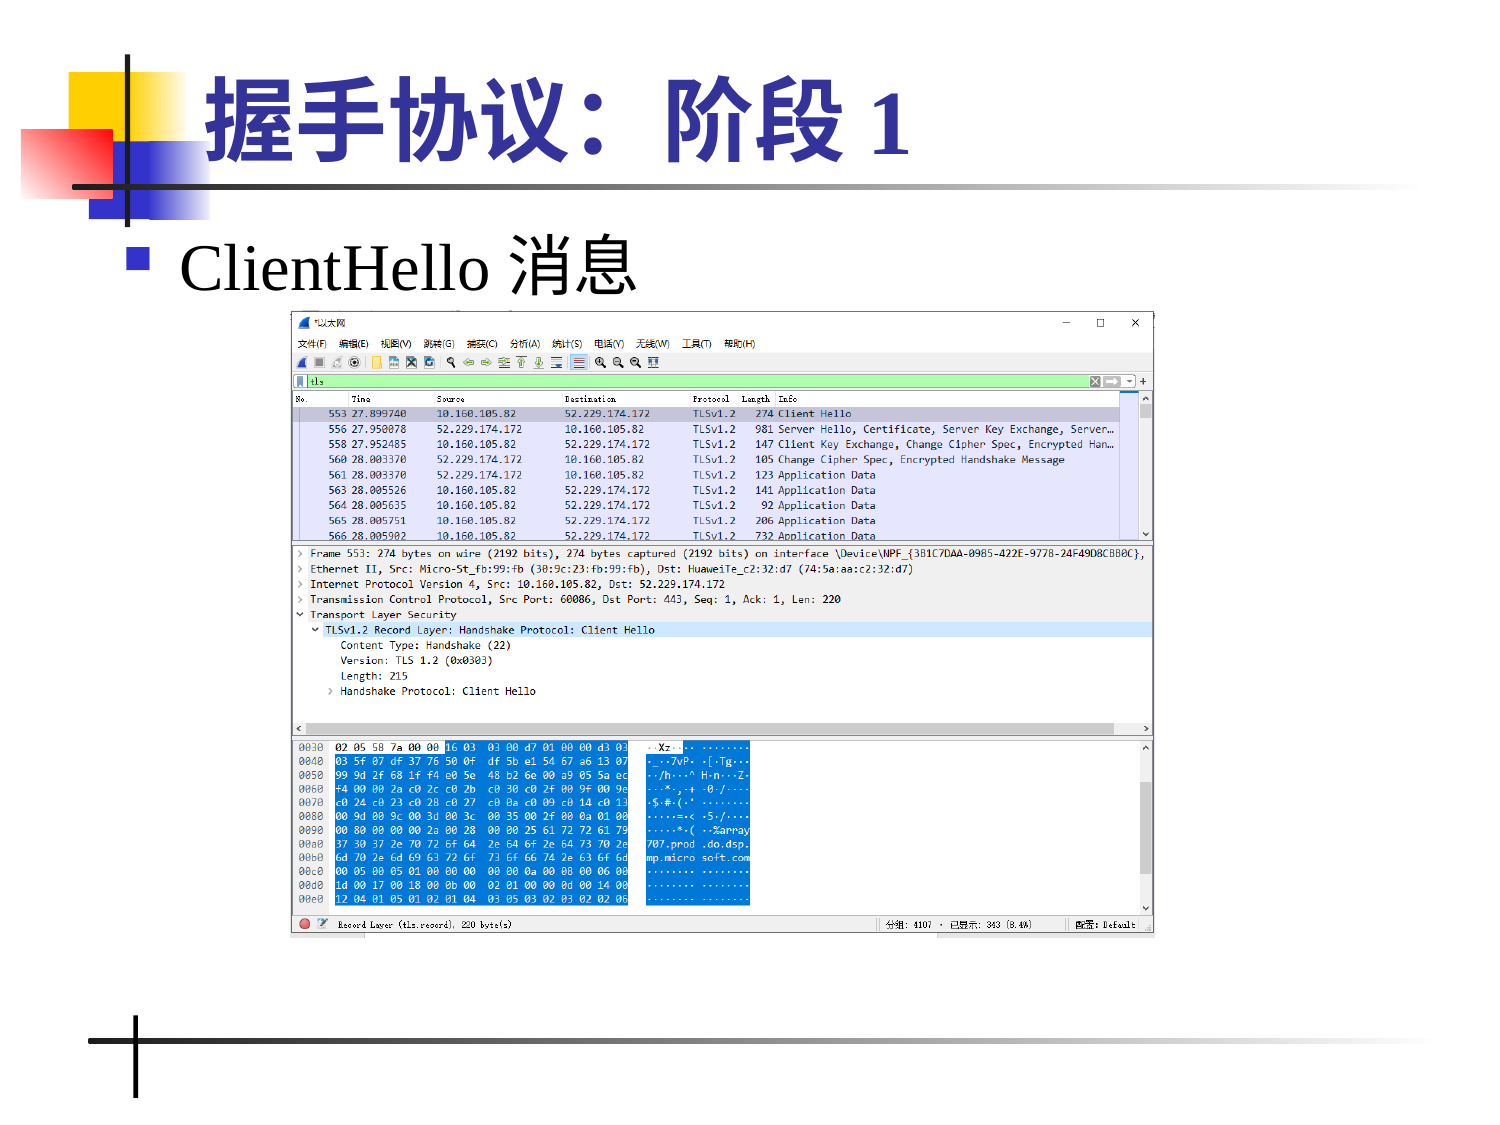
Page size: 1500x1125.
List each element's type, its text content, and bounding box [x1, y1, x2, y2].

list ClientHello消息 [107, 202, 1384, 878]
title 握手协议：阶段1 [188, 23, 1468, 181]
picture [290, 310, 1155, 938]
